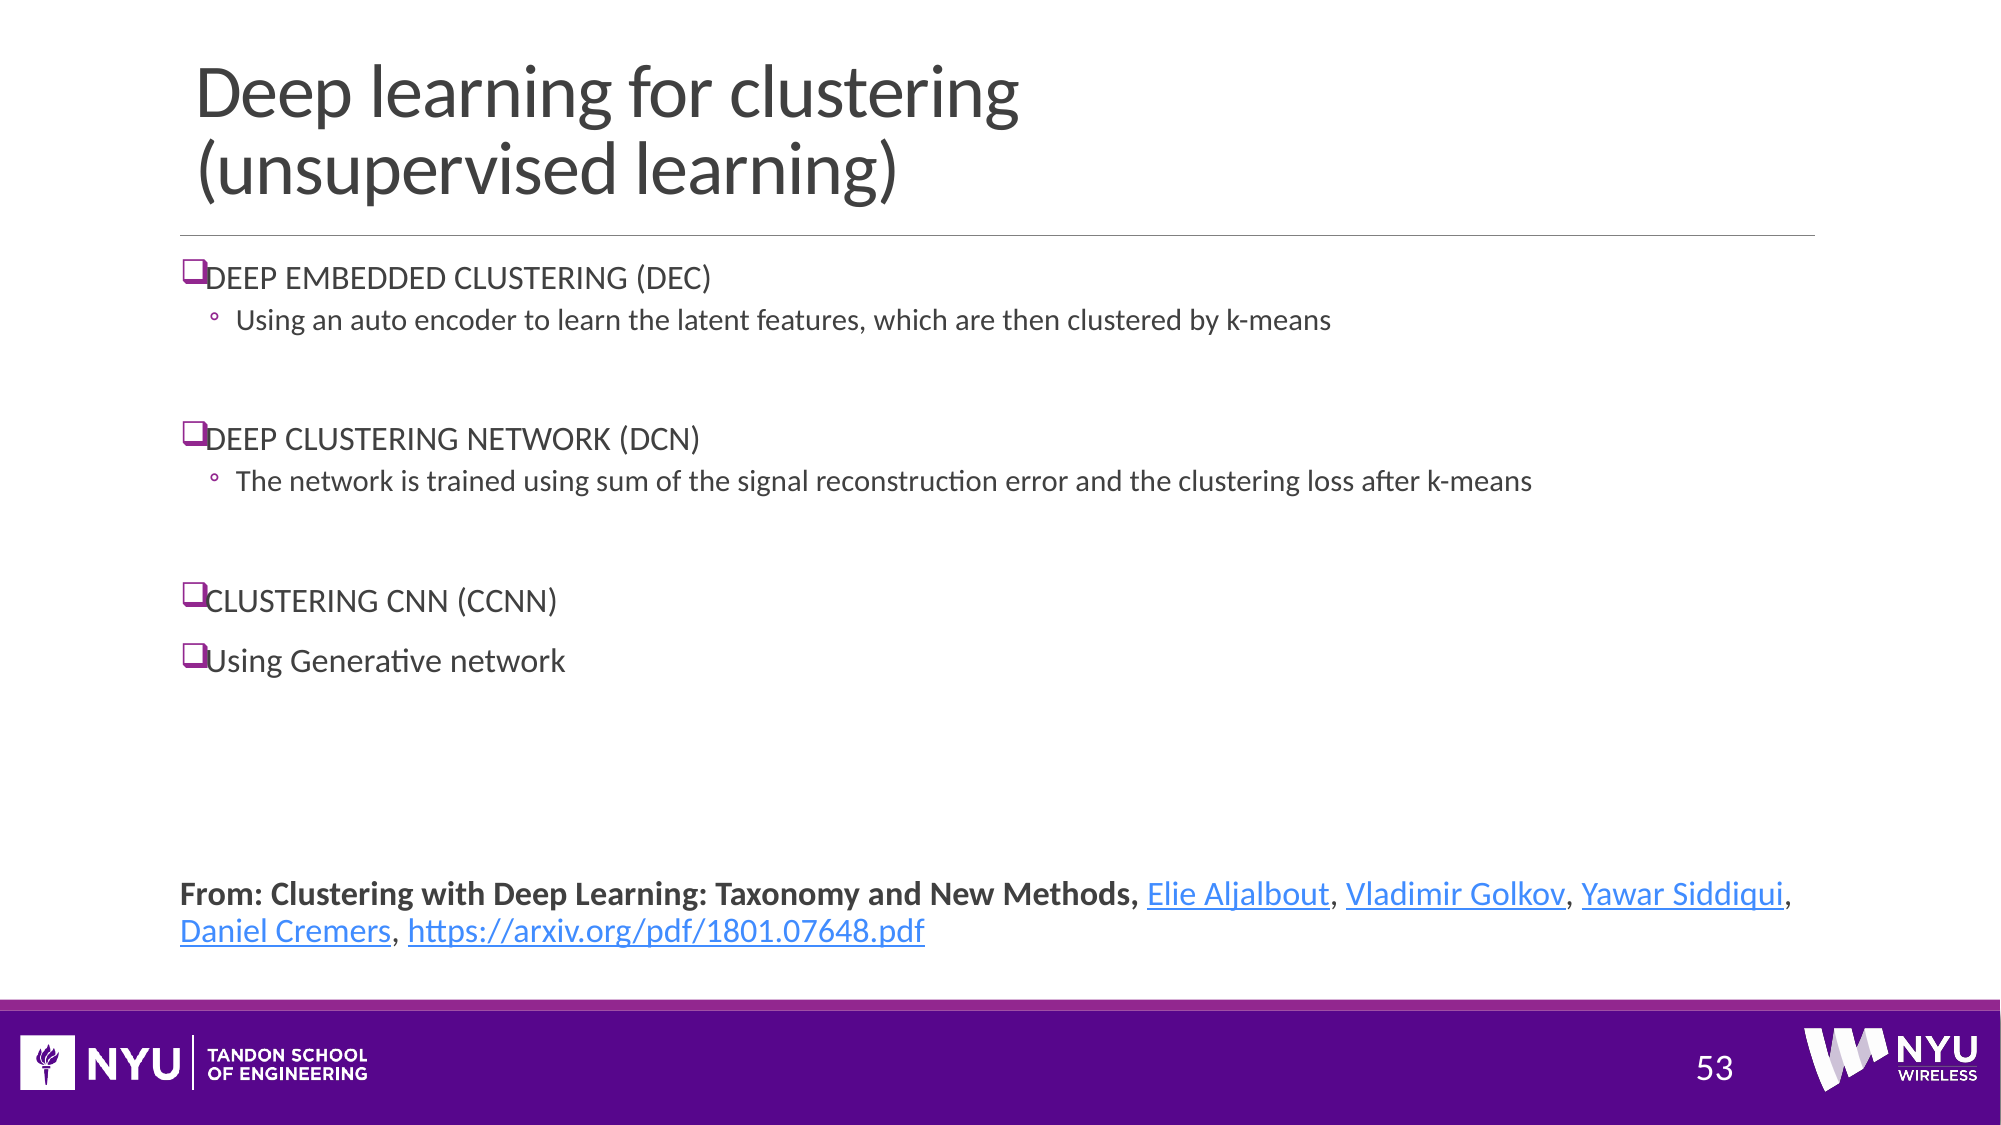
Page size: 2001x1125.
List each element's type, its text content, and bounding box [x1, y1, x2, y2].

slide_number 53 [1533, 1035, 1749, 1096]
list DEEP EMBEDDED CLUSTERING (DEC) Using an auto encoder to learn the latent features, which are then clustered by k-means DEEP CLUSTERING NETWORK (DCN) The network is trained using sum of the signal reconstruction error and the clustering loss after k-means CLUSTERING CNN (CCNN) Using Generative network From: Clustering with Deep Learning: Taxonomy and New Methods, Elie Aljalbout, Vladimir Golkov, Yawar Siddiqui, Daniel Cremers, https://arxiv.org/pdf/1801.07648.pdf [180, 252, 1830, 963]
title Deep learning for clustering (unsupervised learning) [180, 47, 1830, 218]
